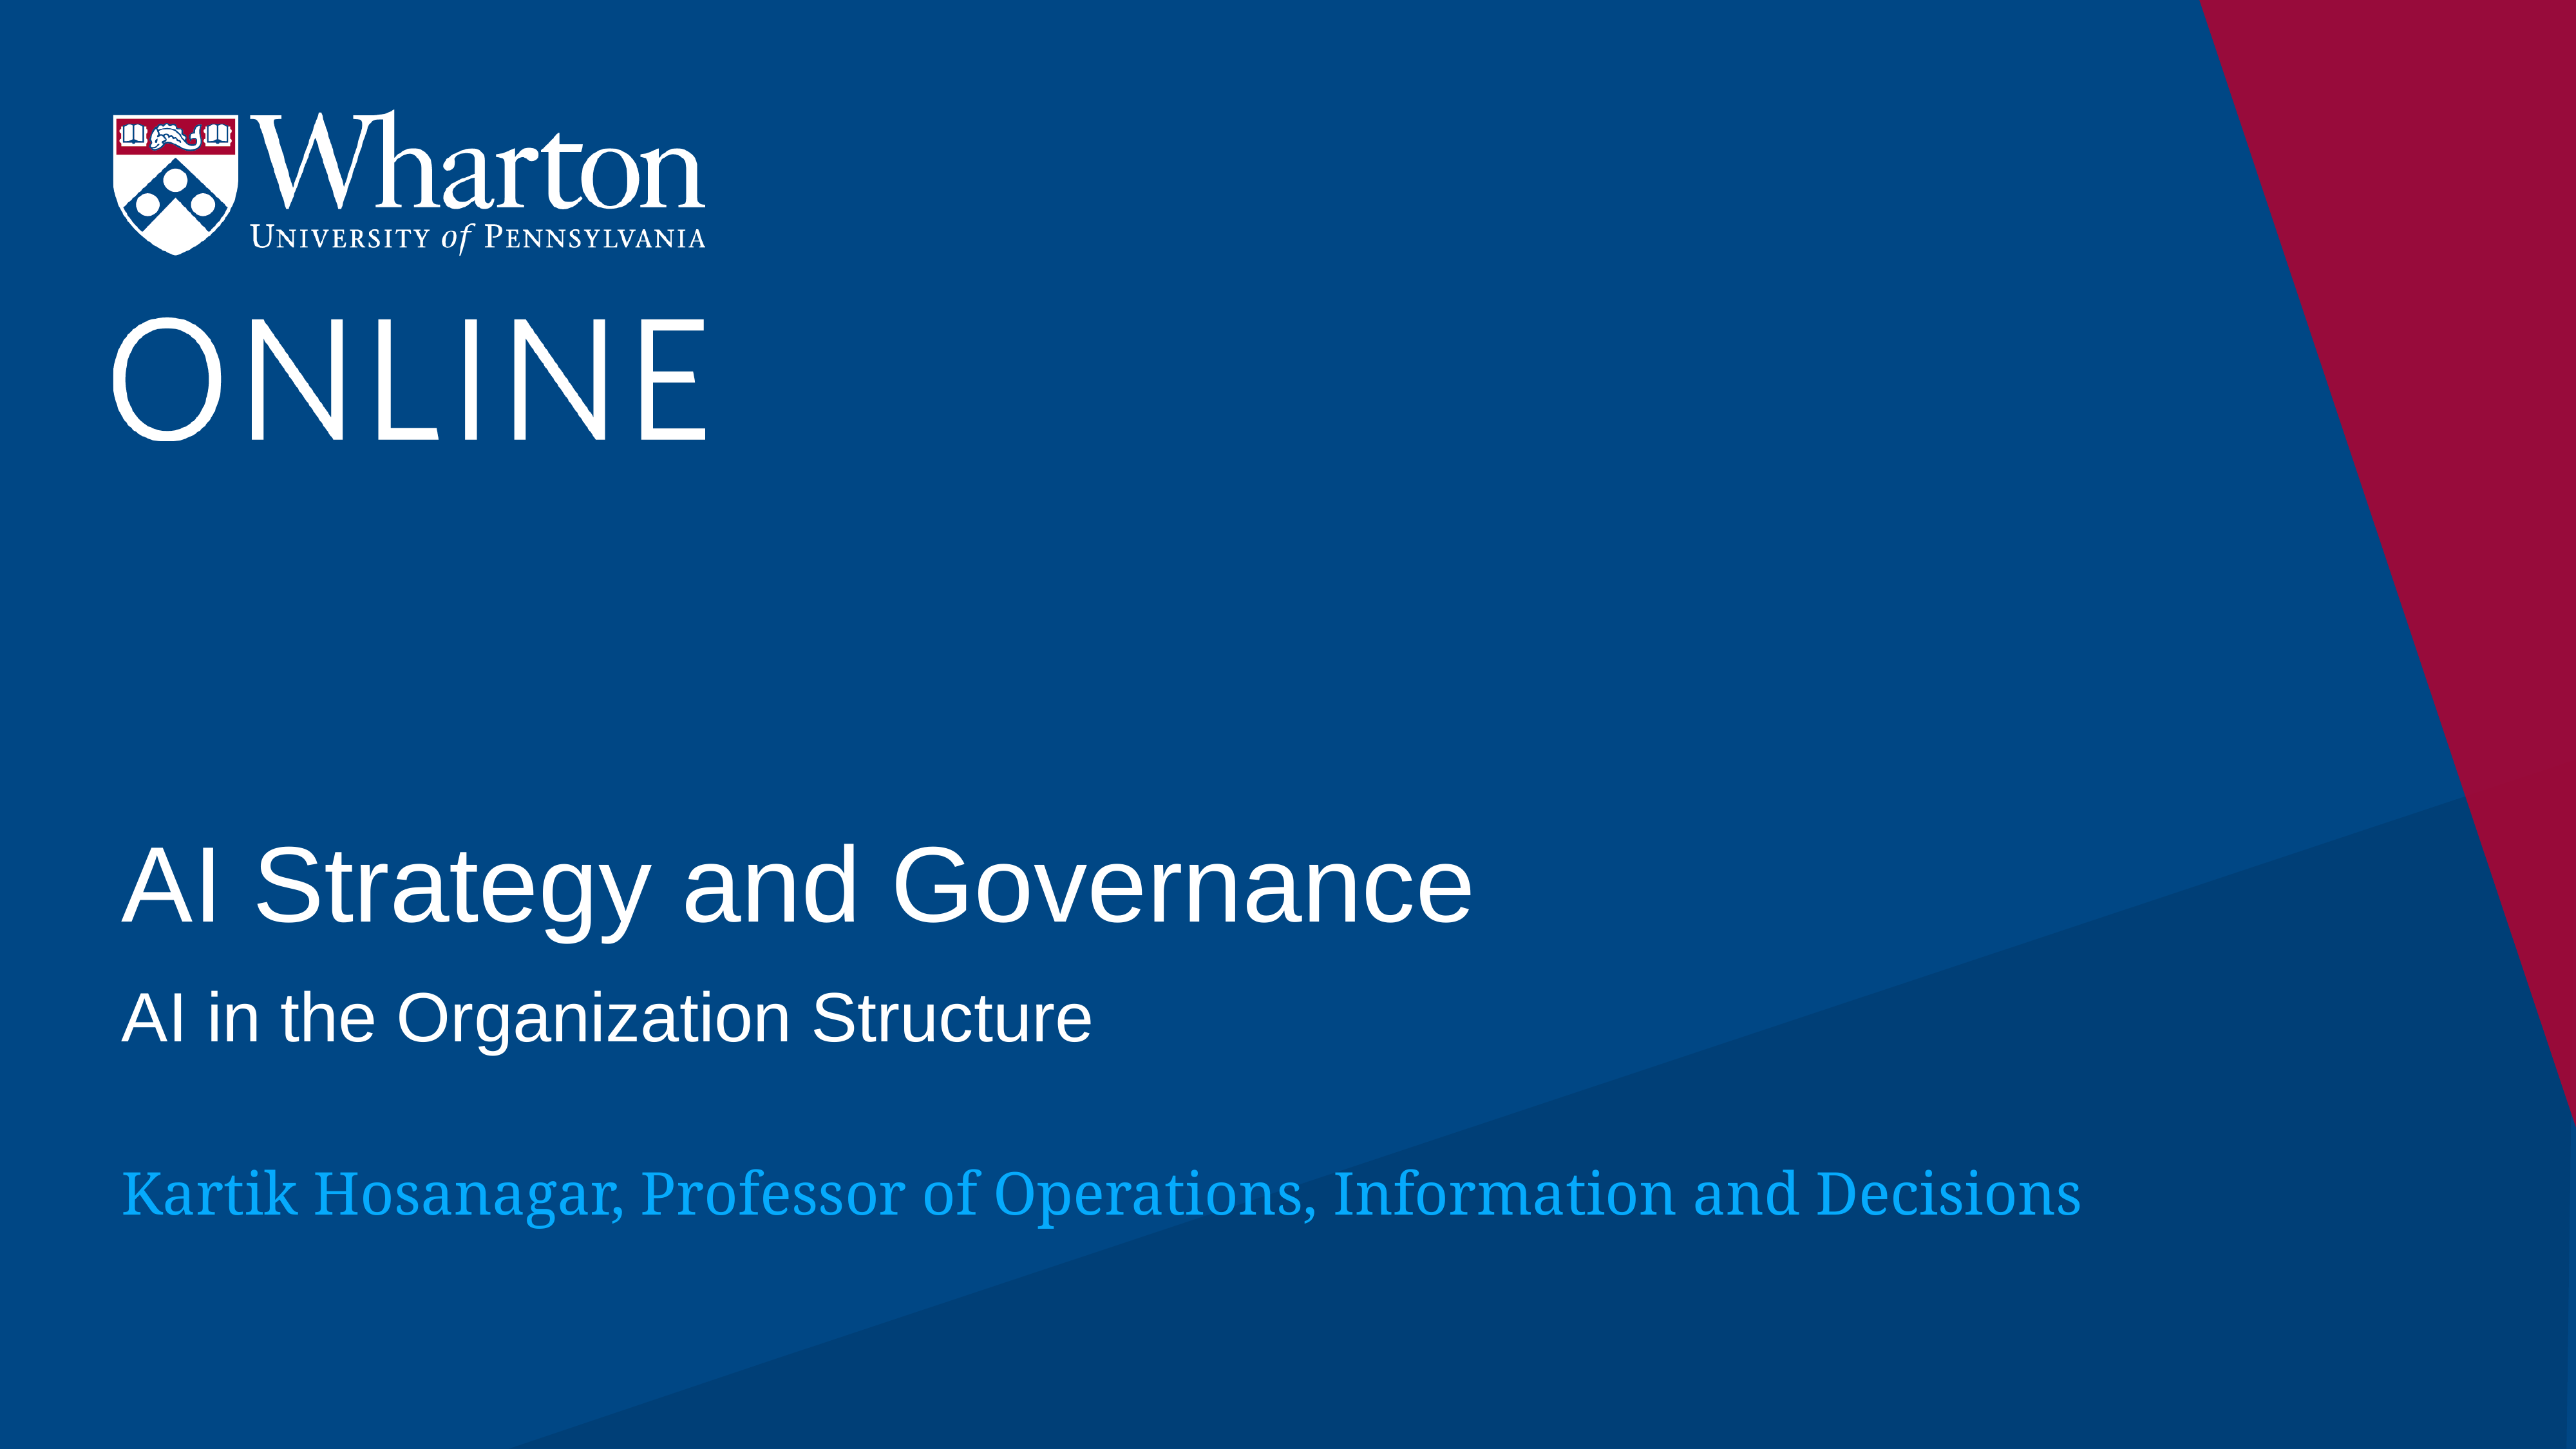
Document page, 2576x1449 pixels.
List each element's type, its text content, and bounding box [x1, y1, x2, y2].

text_box Kartik Hosanagar, Professor of Operations, Information and Decisions [121, 1146, 2476, 1310]
list AI in the Organization Structure [121, 961, 2054, 1069]
picture [113, 109, 705, 441]
title AI Strategy and Governance [121, 721, 2414, 945]
